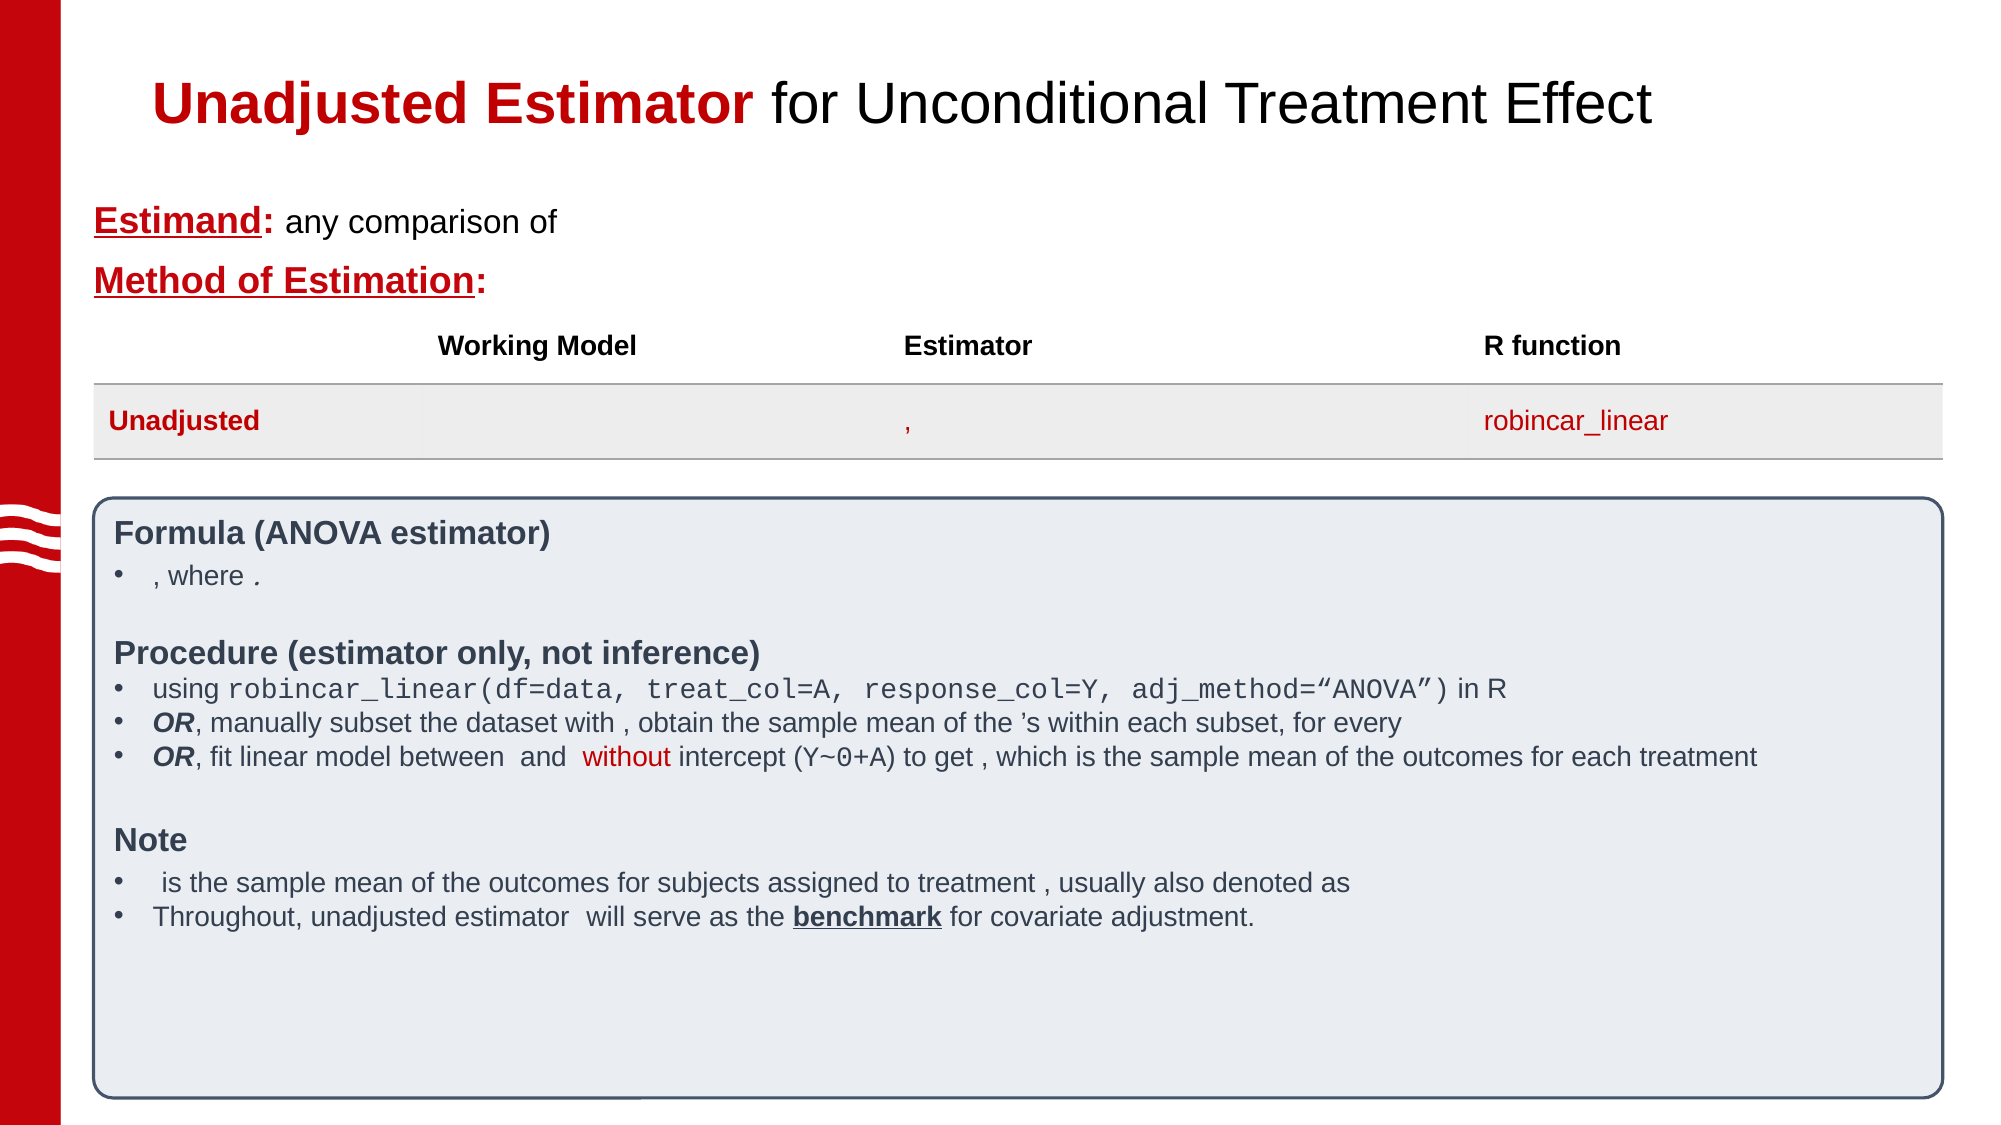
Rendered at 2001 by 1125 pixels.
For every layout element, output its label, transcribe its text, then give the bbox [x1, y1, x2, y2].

title Unadjusted Estimator for Unconditional Treatment Effect [137, 54, 1863, 156]
picture [0, 0, 2000, 1125]
